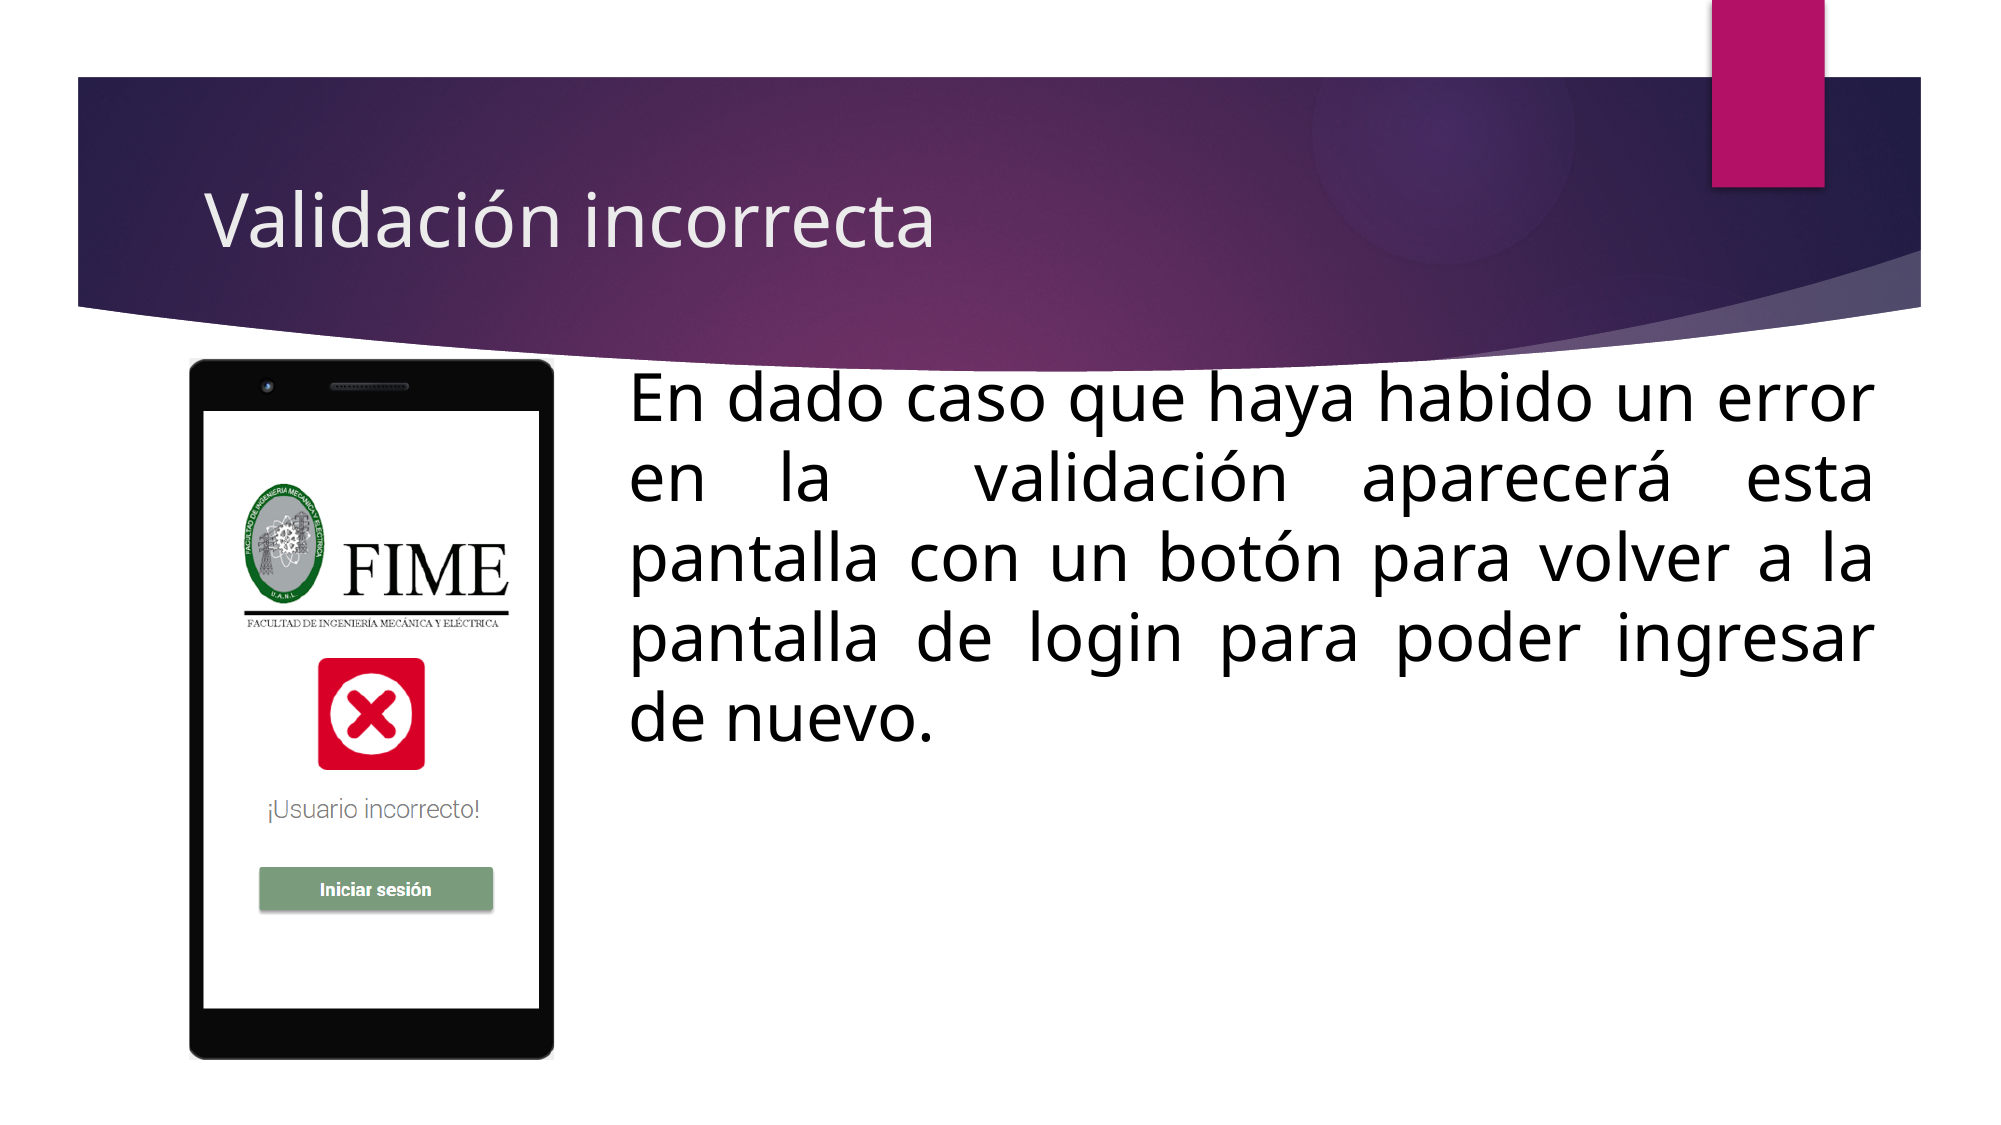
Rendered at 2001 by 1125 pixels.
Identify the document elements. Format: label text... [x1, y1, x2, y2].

title Validación incorrecta [189, 159, 1627, 276]
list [189, 357, 555, 1060]
text_box En dado caso que haya habido un error en la validación aparecerá esta pantalla con un botón para volver a la pantalla de login para poder ingresar de nuevo. [613, 347, 1893, 762]
